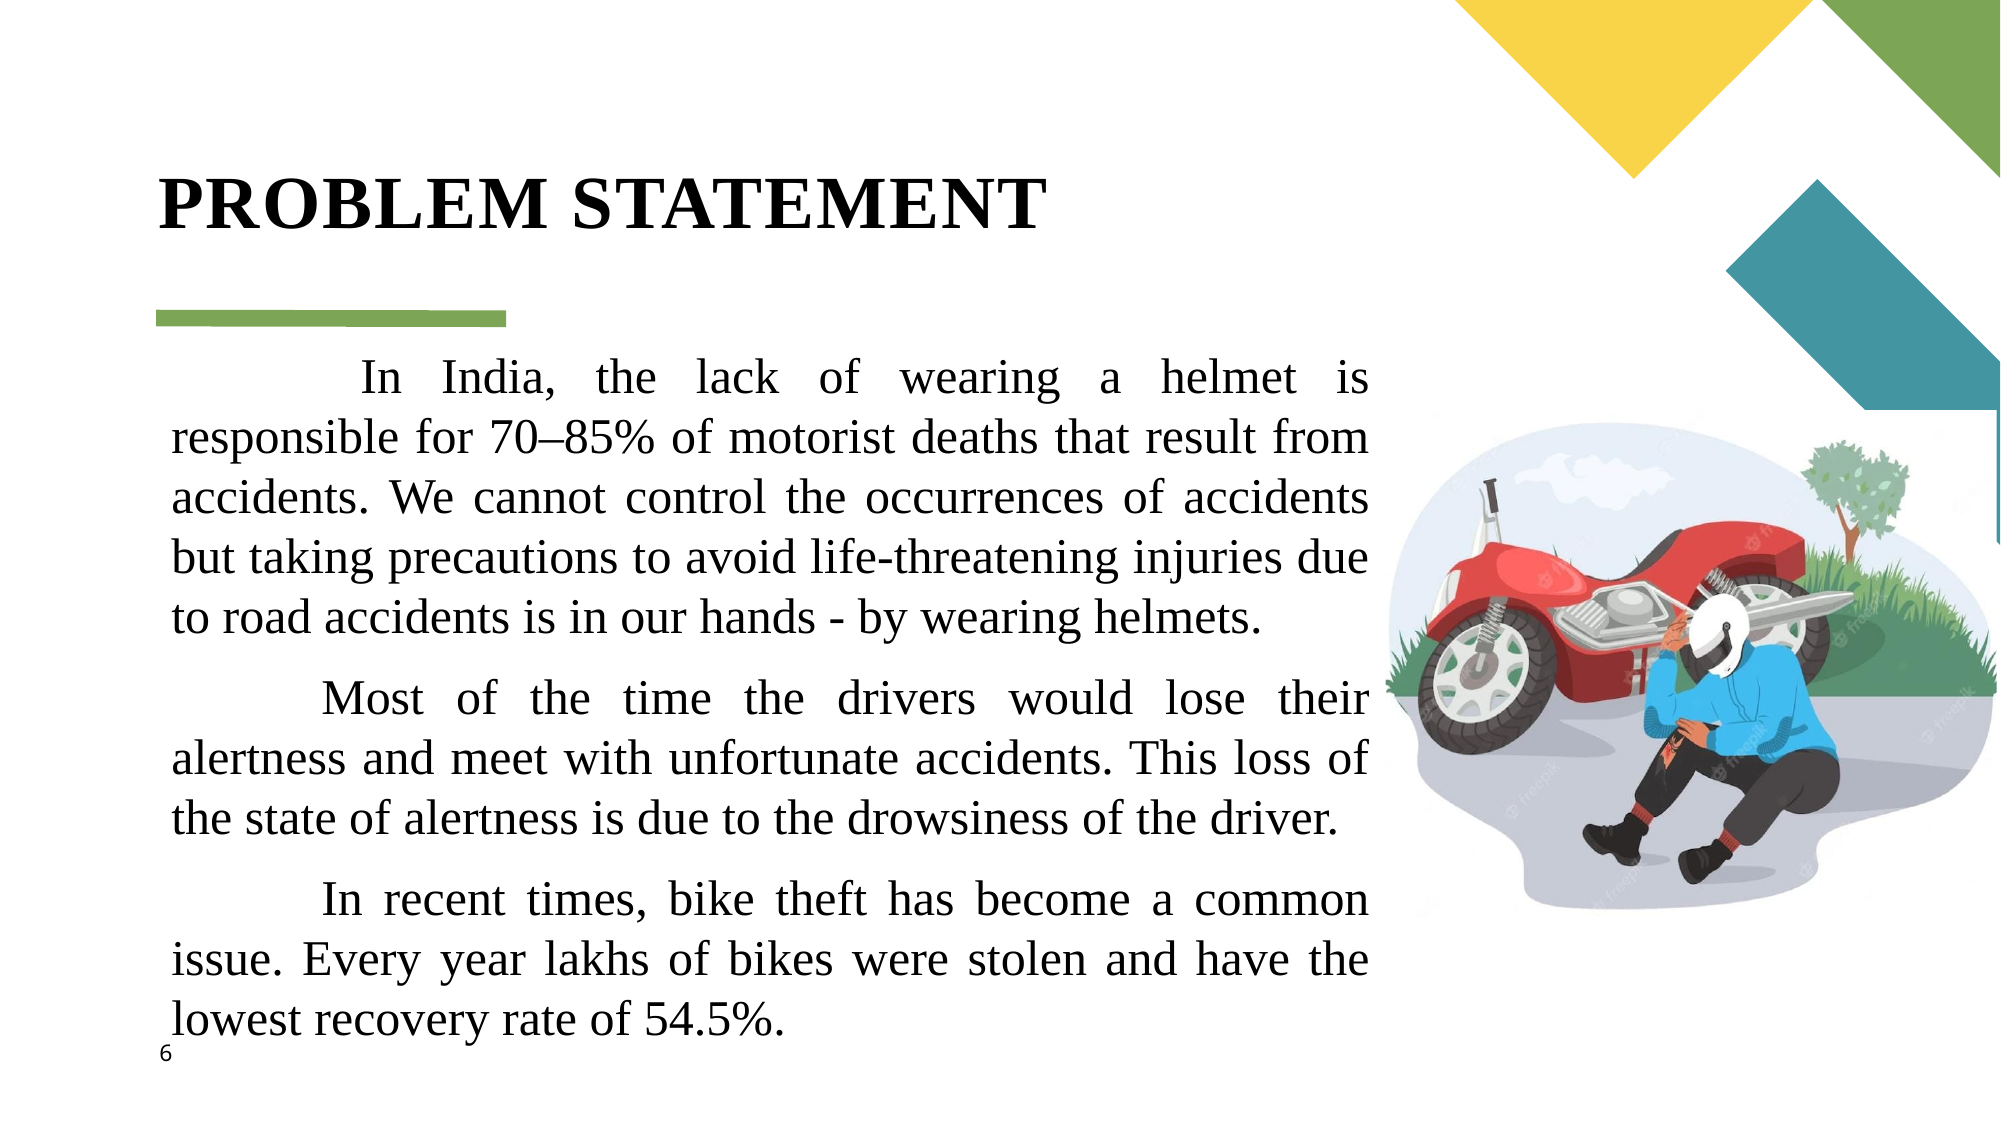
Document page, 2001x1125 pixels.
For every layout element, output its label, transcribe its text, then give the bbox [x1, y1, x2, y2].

list In India, the lack of wearing a helmet is responsible for 70–85% of motorist deaths that result from accidents. We cannot control the occurrences of accidents but taking precautions to avoid life-threatening injuries due to road accidents is in our hands - by wearing helmets. Most of the time the drivers would lose their alertness and meet with unfortunate accidents. This loss of the state of alertness is due to the drowsiness of the driver. In recent times, bike theft has become a common issue. Every year lakhs of bikes were stolen and have the lowest recovery rate of 54.5%. [156, 335, 1386, 1039]
slide_number 6 [159, 1038, 246, 1080]
picture [1385, 410, 1997, 917]
title PROBLEM STATEMENT [158, 144, 1254, 245]
